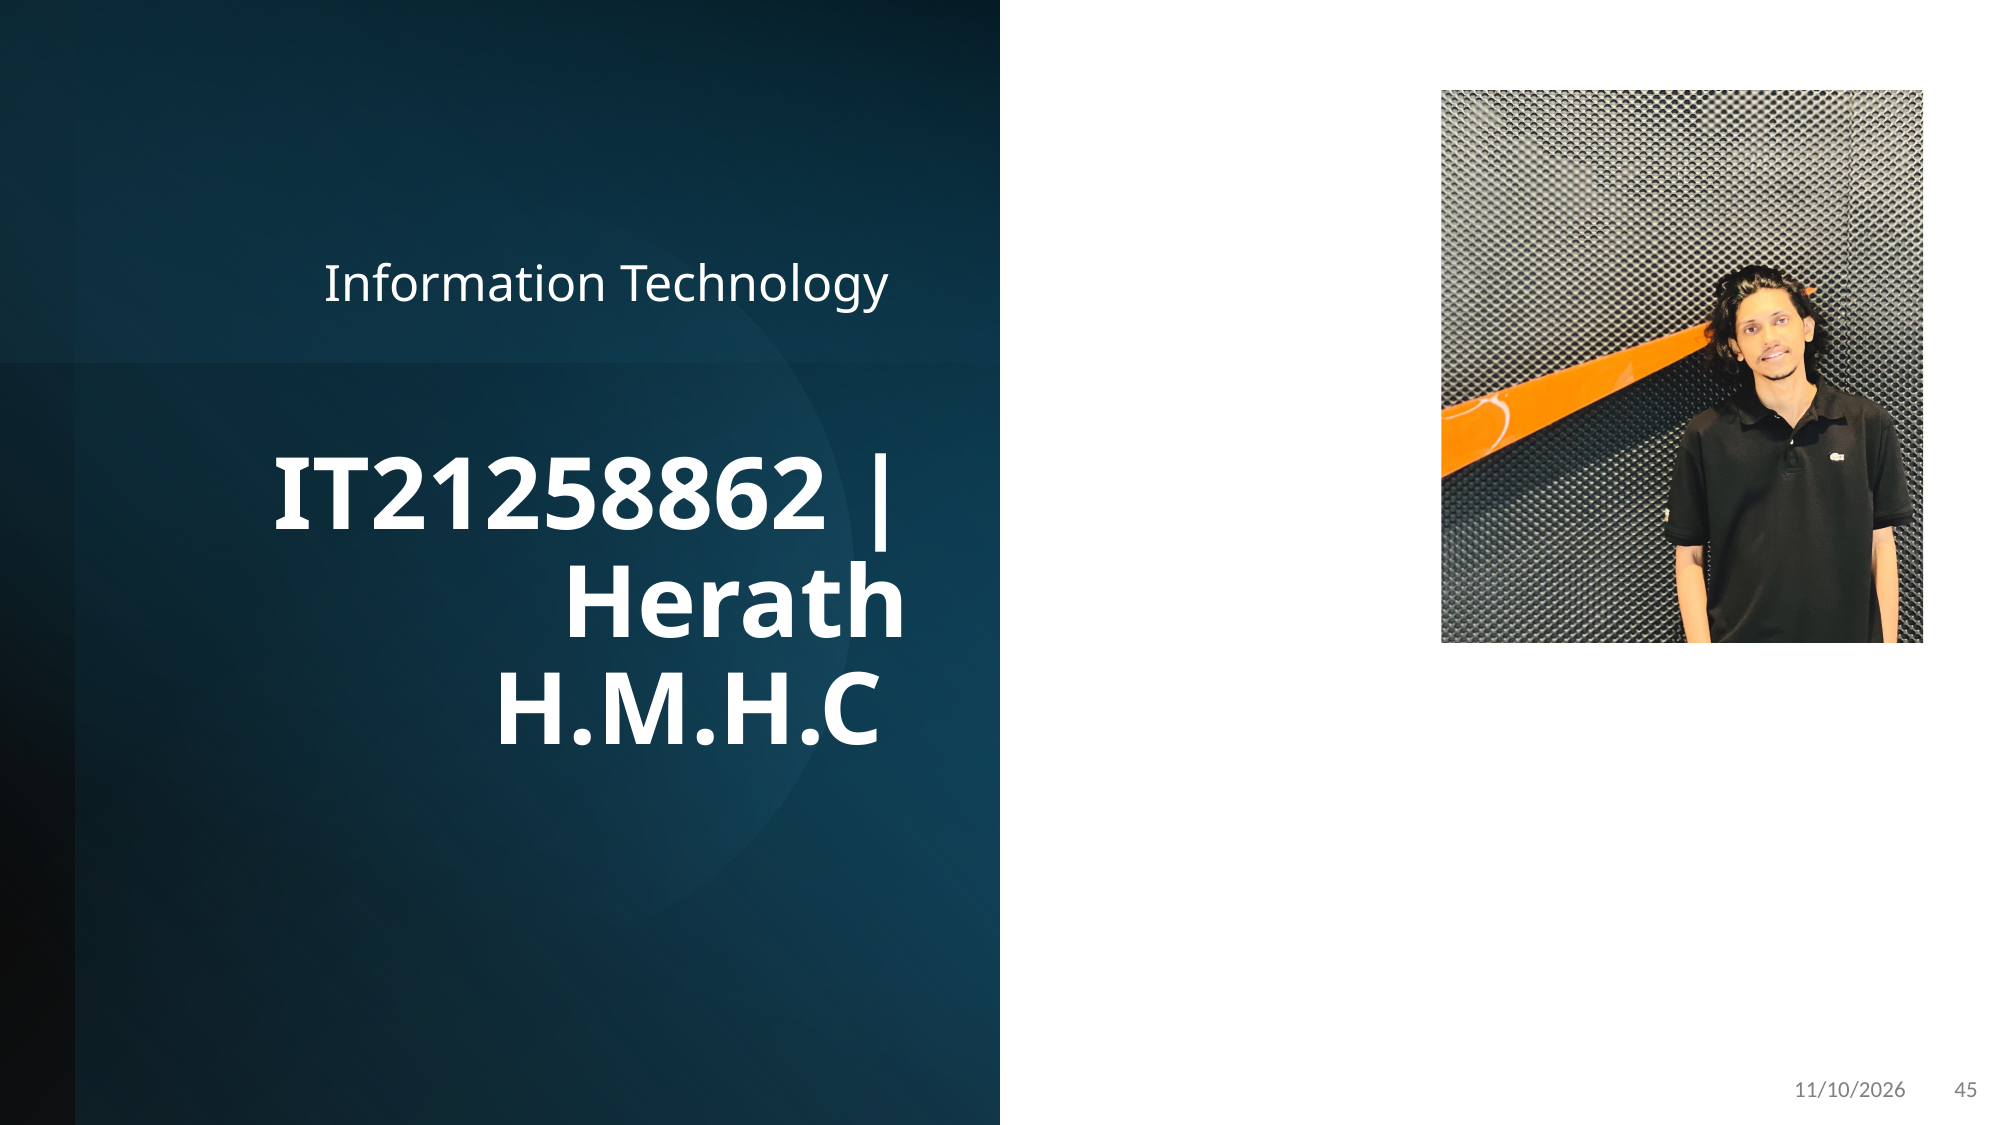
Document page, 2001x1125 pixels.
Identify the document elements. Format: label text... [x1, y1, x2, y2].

list Information Technology [225, 137, 904, 320]
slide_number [1471, 1058, 1920, 1119]
text_box [0, 0, 1001, 1125]
slide_number 45 [1920, 1058, 1993, 1119]
picture [1440, 89, 1924, 643]
text_box [1001, 0, 2000, 1125]
title IT21258862 |Herath H.M.H.C [175, 435, 925, 964]
